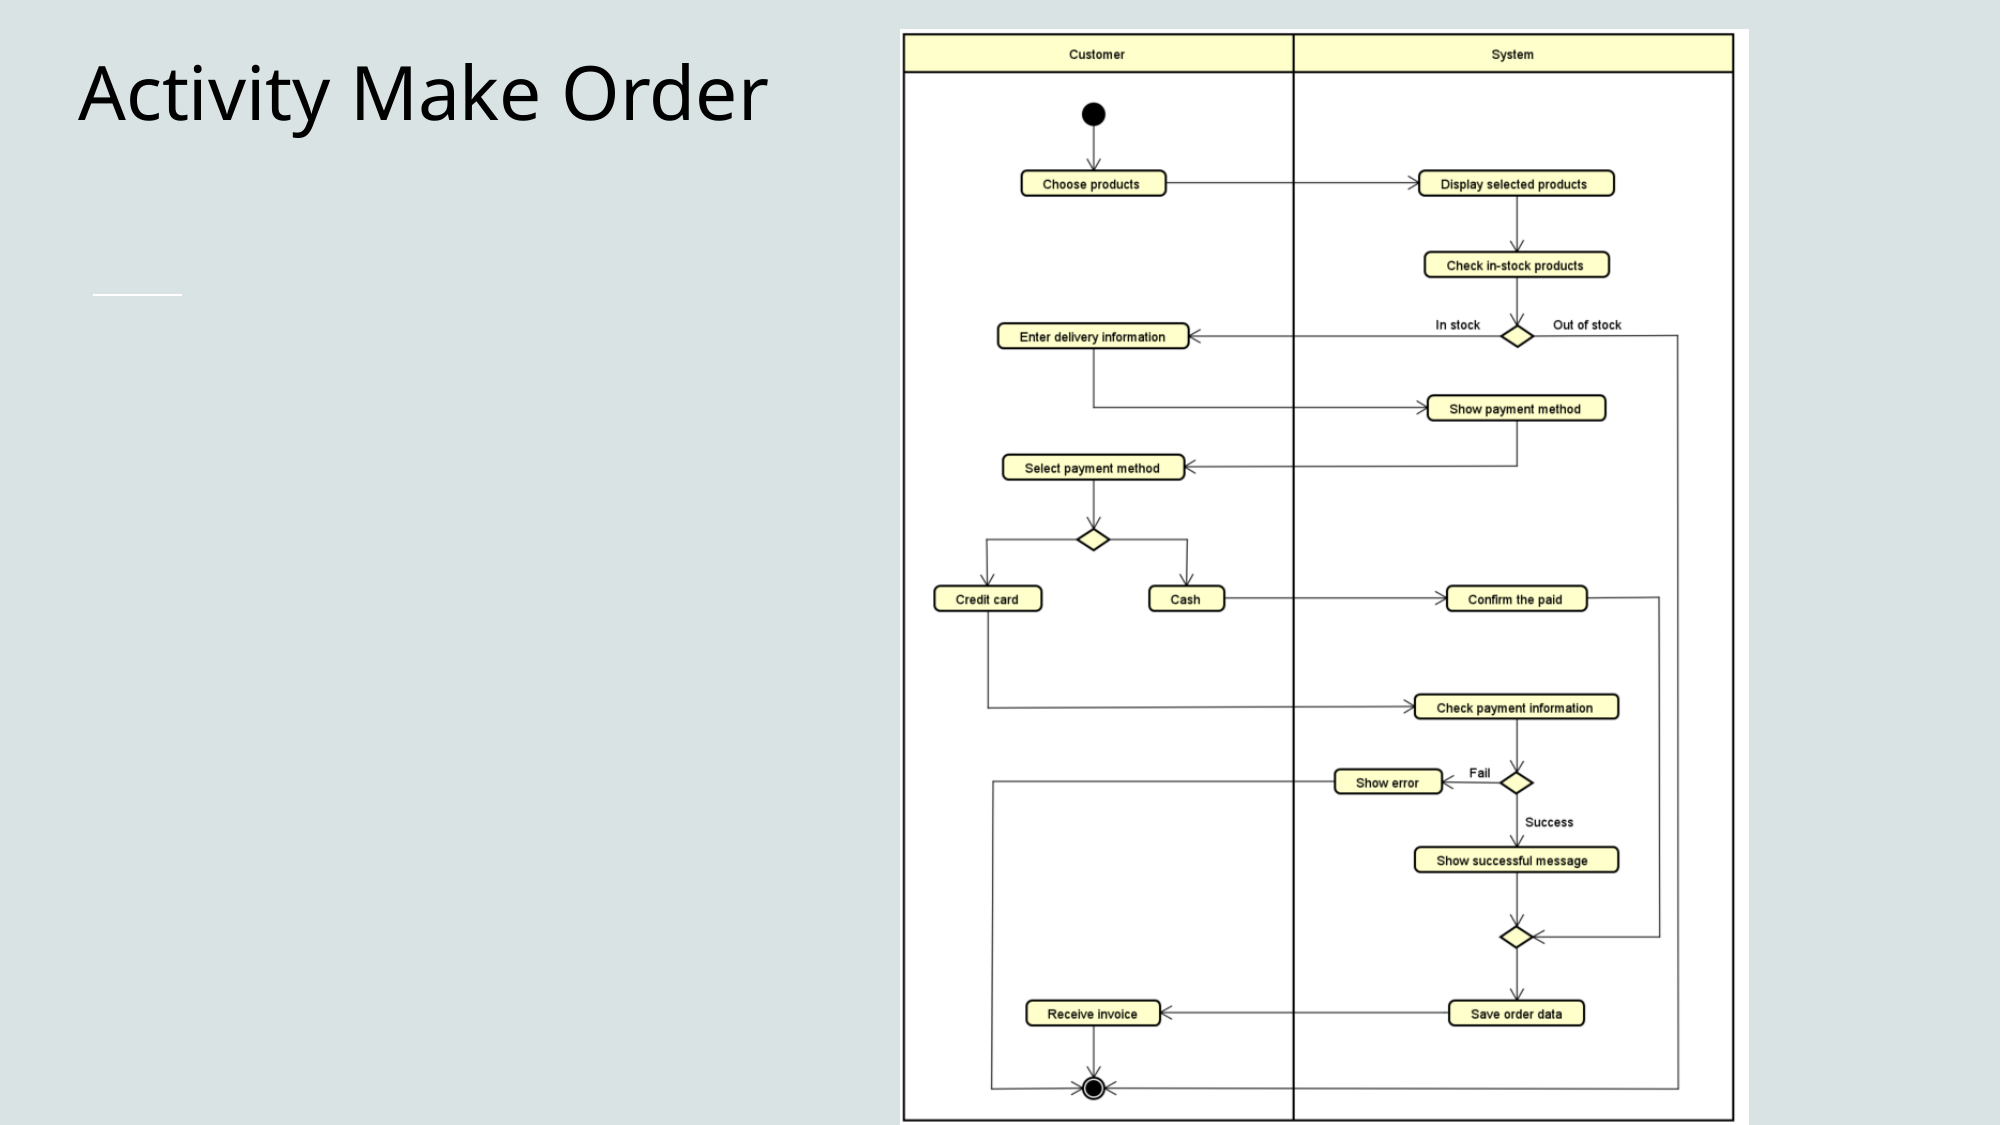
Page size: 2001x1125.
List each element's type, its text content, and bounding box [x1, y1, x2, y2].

title Activity Make Order [78, 0, 1891, 144]
picture [899, 28, 1750, 1125]
